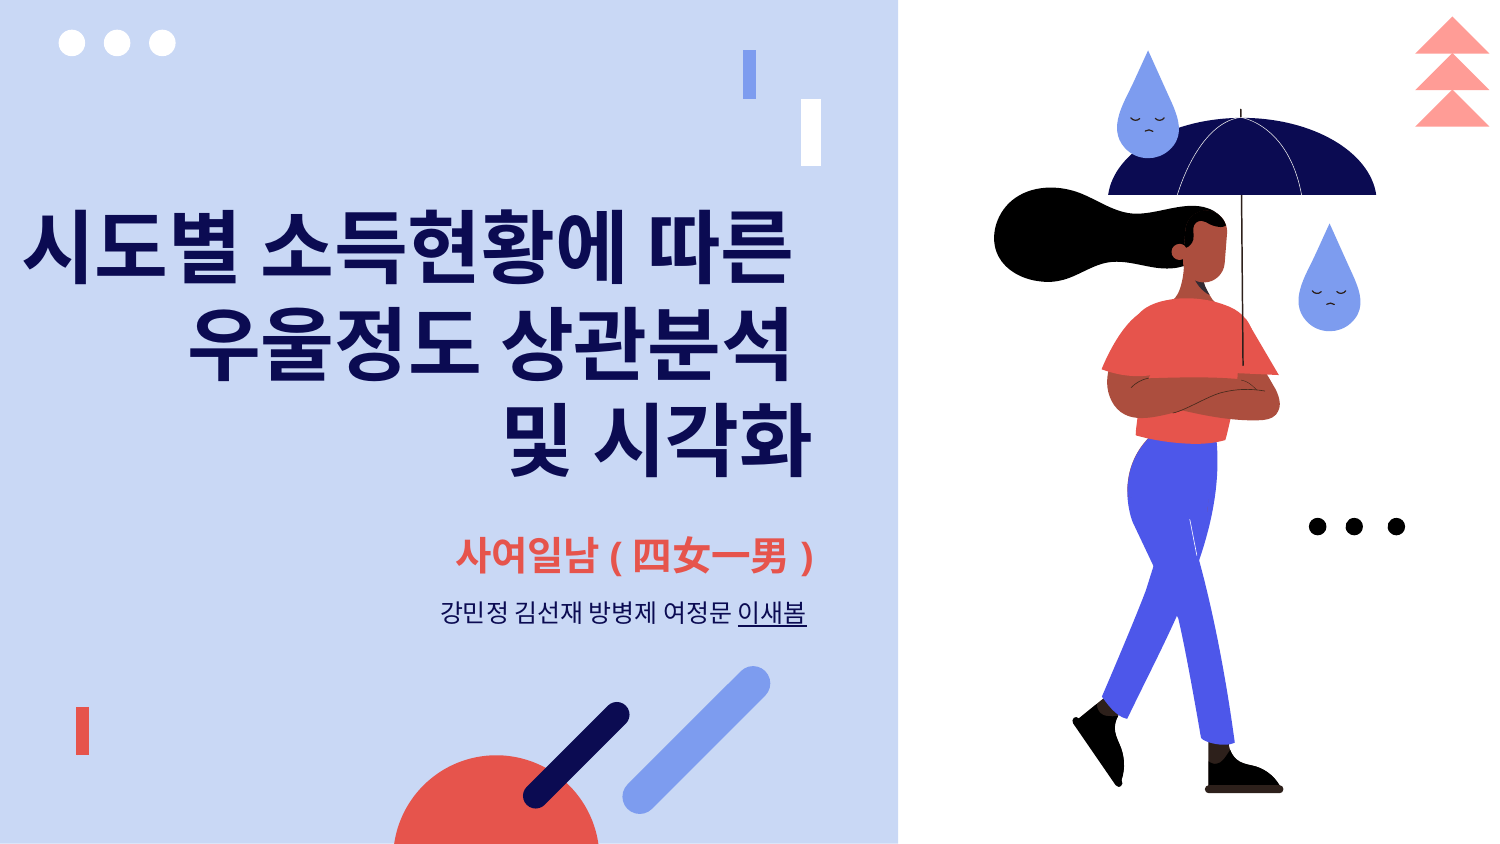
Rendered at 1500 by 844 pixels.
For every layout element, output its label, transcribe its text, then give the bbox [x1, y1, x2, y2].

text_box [987, 50, 1406, 794]
title 시도별 소득현황에 따른 우울정도 상관분석 및 시각화 [0, 196, 829, 502]
subtitle 사여일남(四女一男) 강민정 김선재 방병제 여정문 이새봄 [117, 516, 829, 684]
